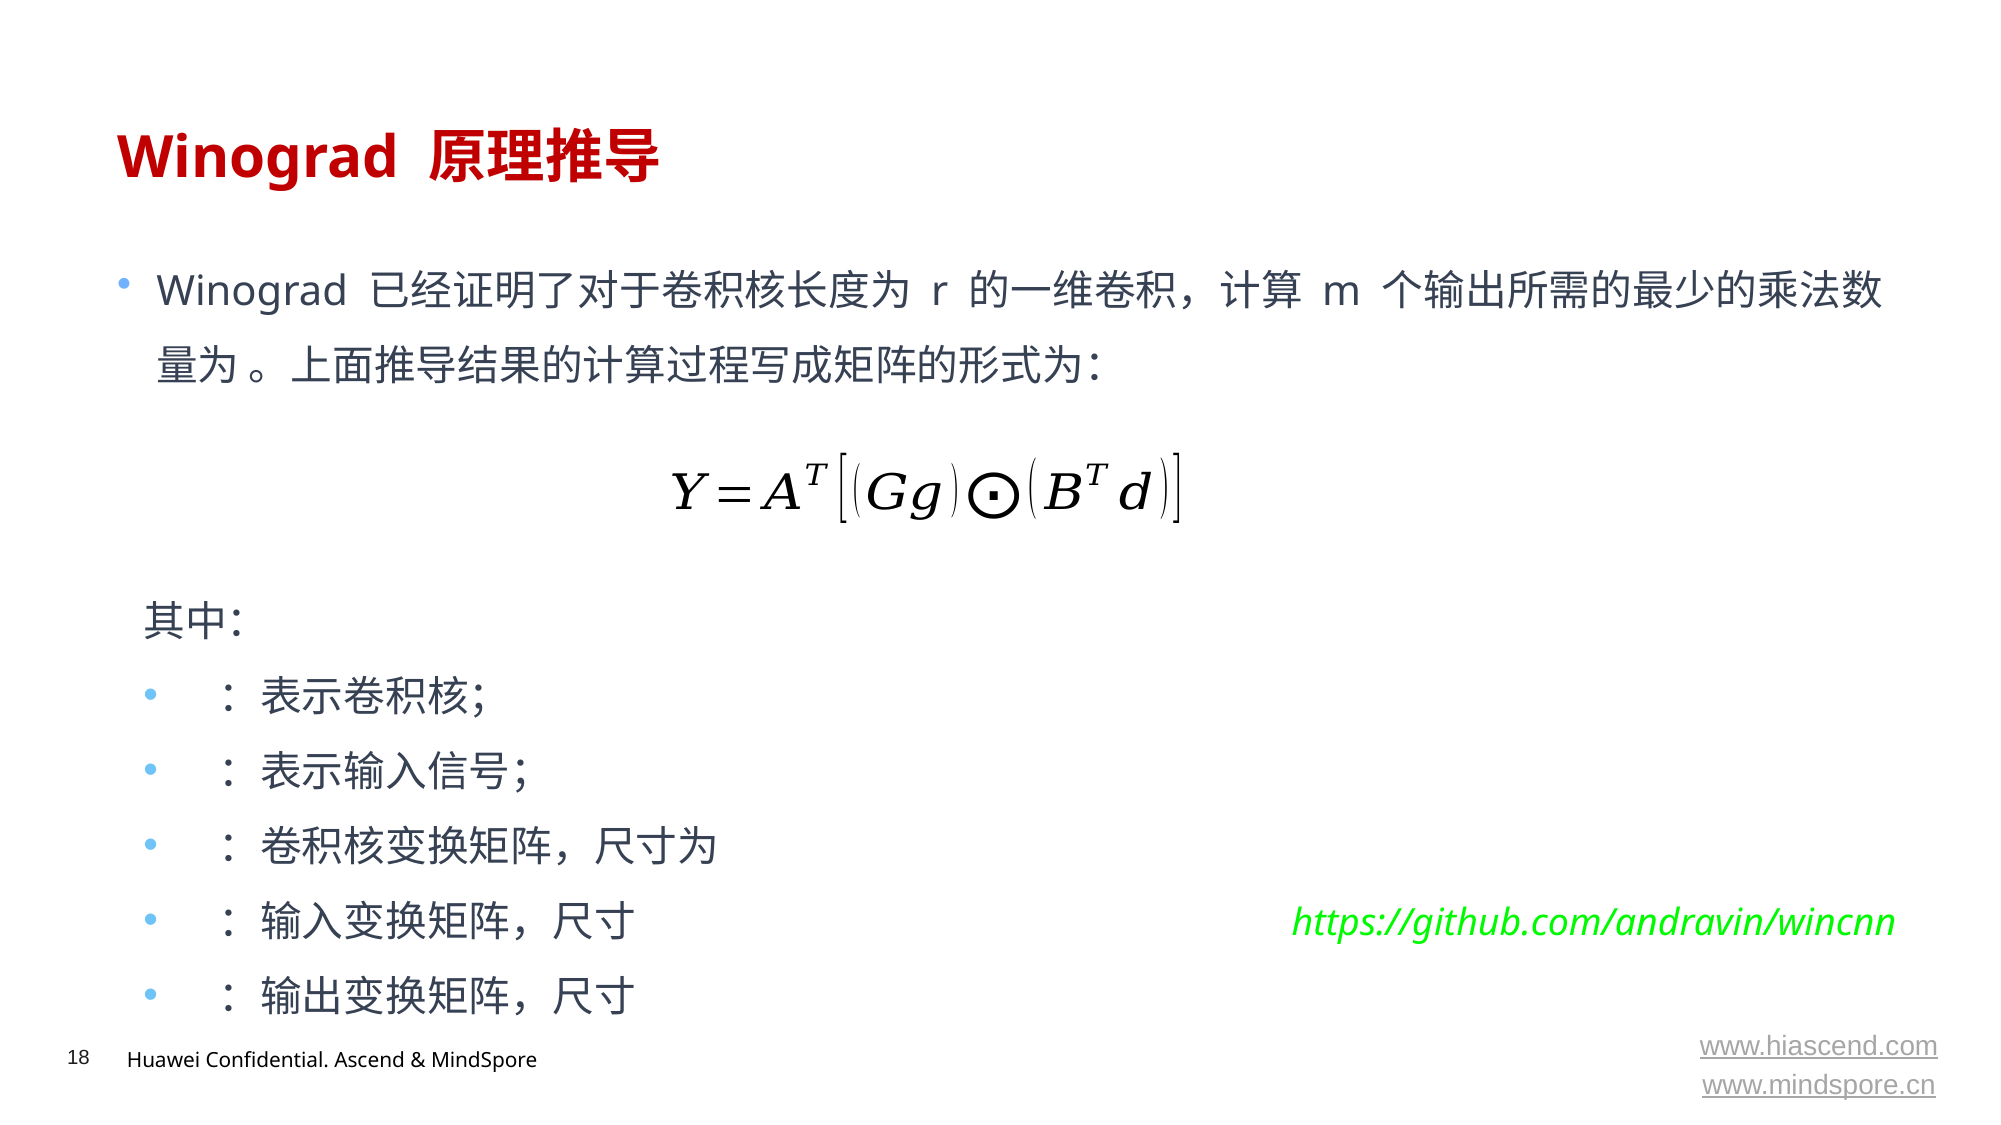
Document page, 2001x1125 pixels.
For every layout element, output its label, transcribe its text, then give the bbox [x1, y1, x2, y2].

title Winograd 原理推导 [102, 111, 1901, 209]
text_box https://github.com/andravin/wincnn [1276, 890, 1912, 951]
